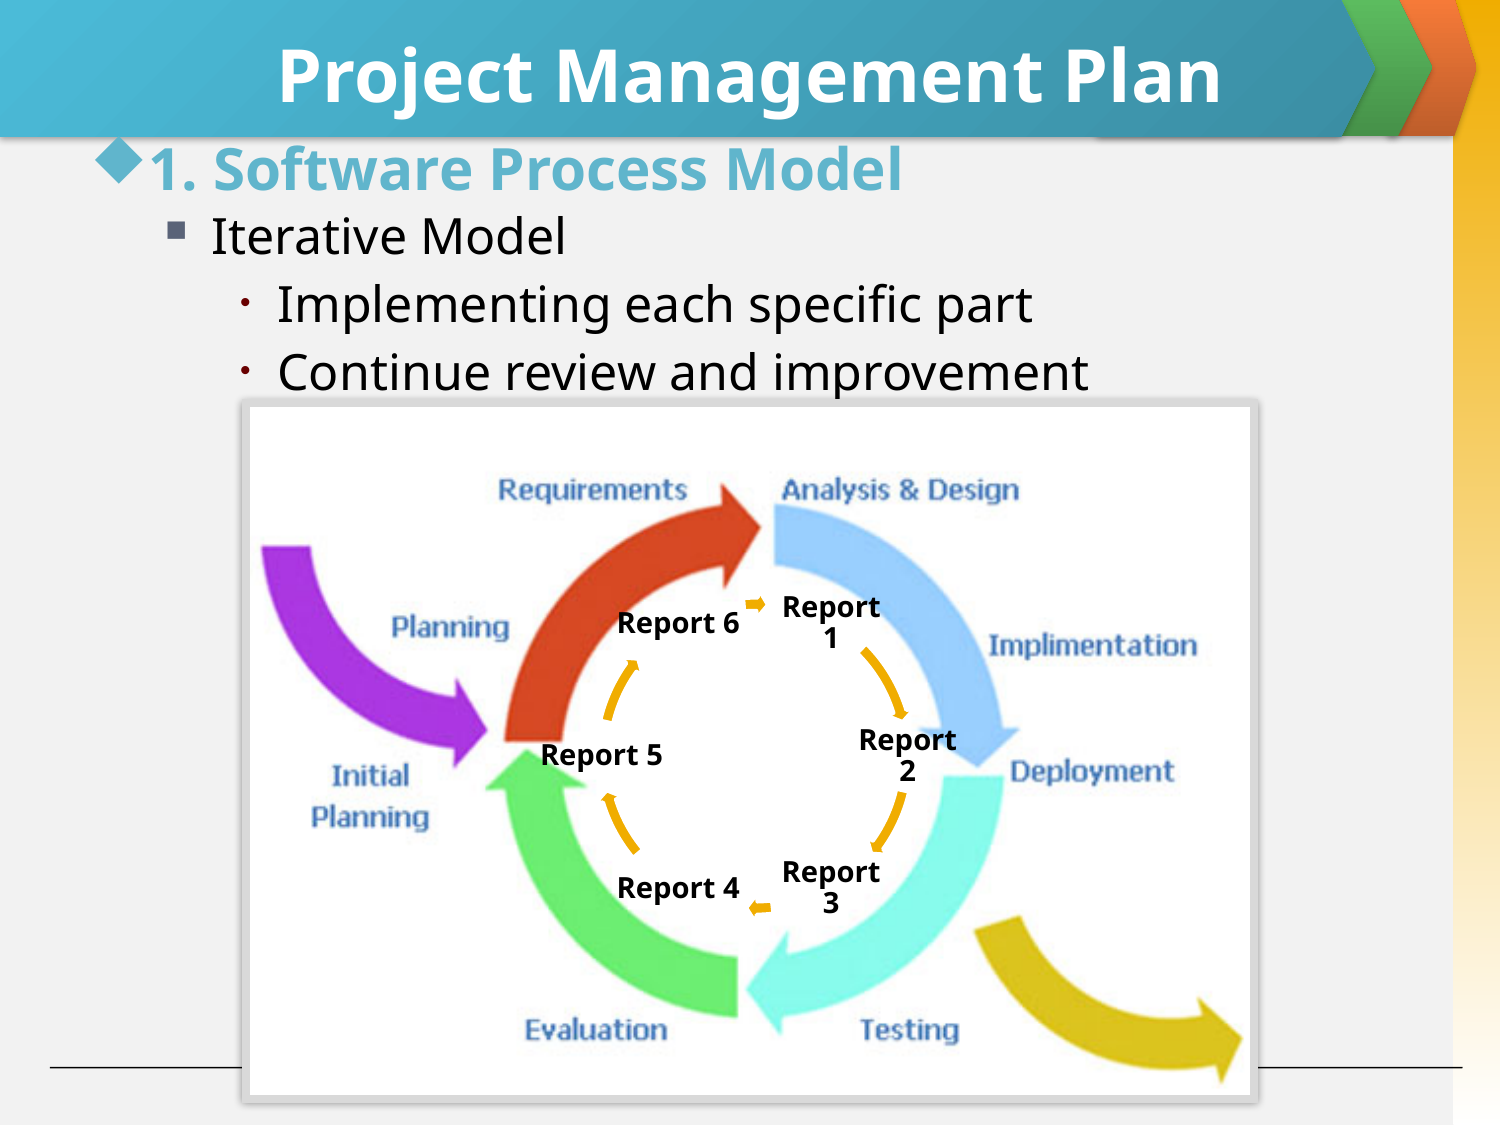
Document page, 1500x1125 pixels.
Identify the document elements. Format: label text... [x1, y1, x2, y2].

picture [249, 406, 1251, 1095]
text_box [562, 587, 938, 926]
title Project Management Plan [75, 21, 1425, 124]
list 1. Software Process Model Iterative Model Implementing each specific part Continue review and improvement [74, 124, 1426, 956]
